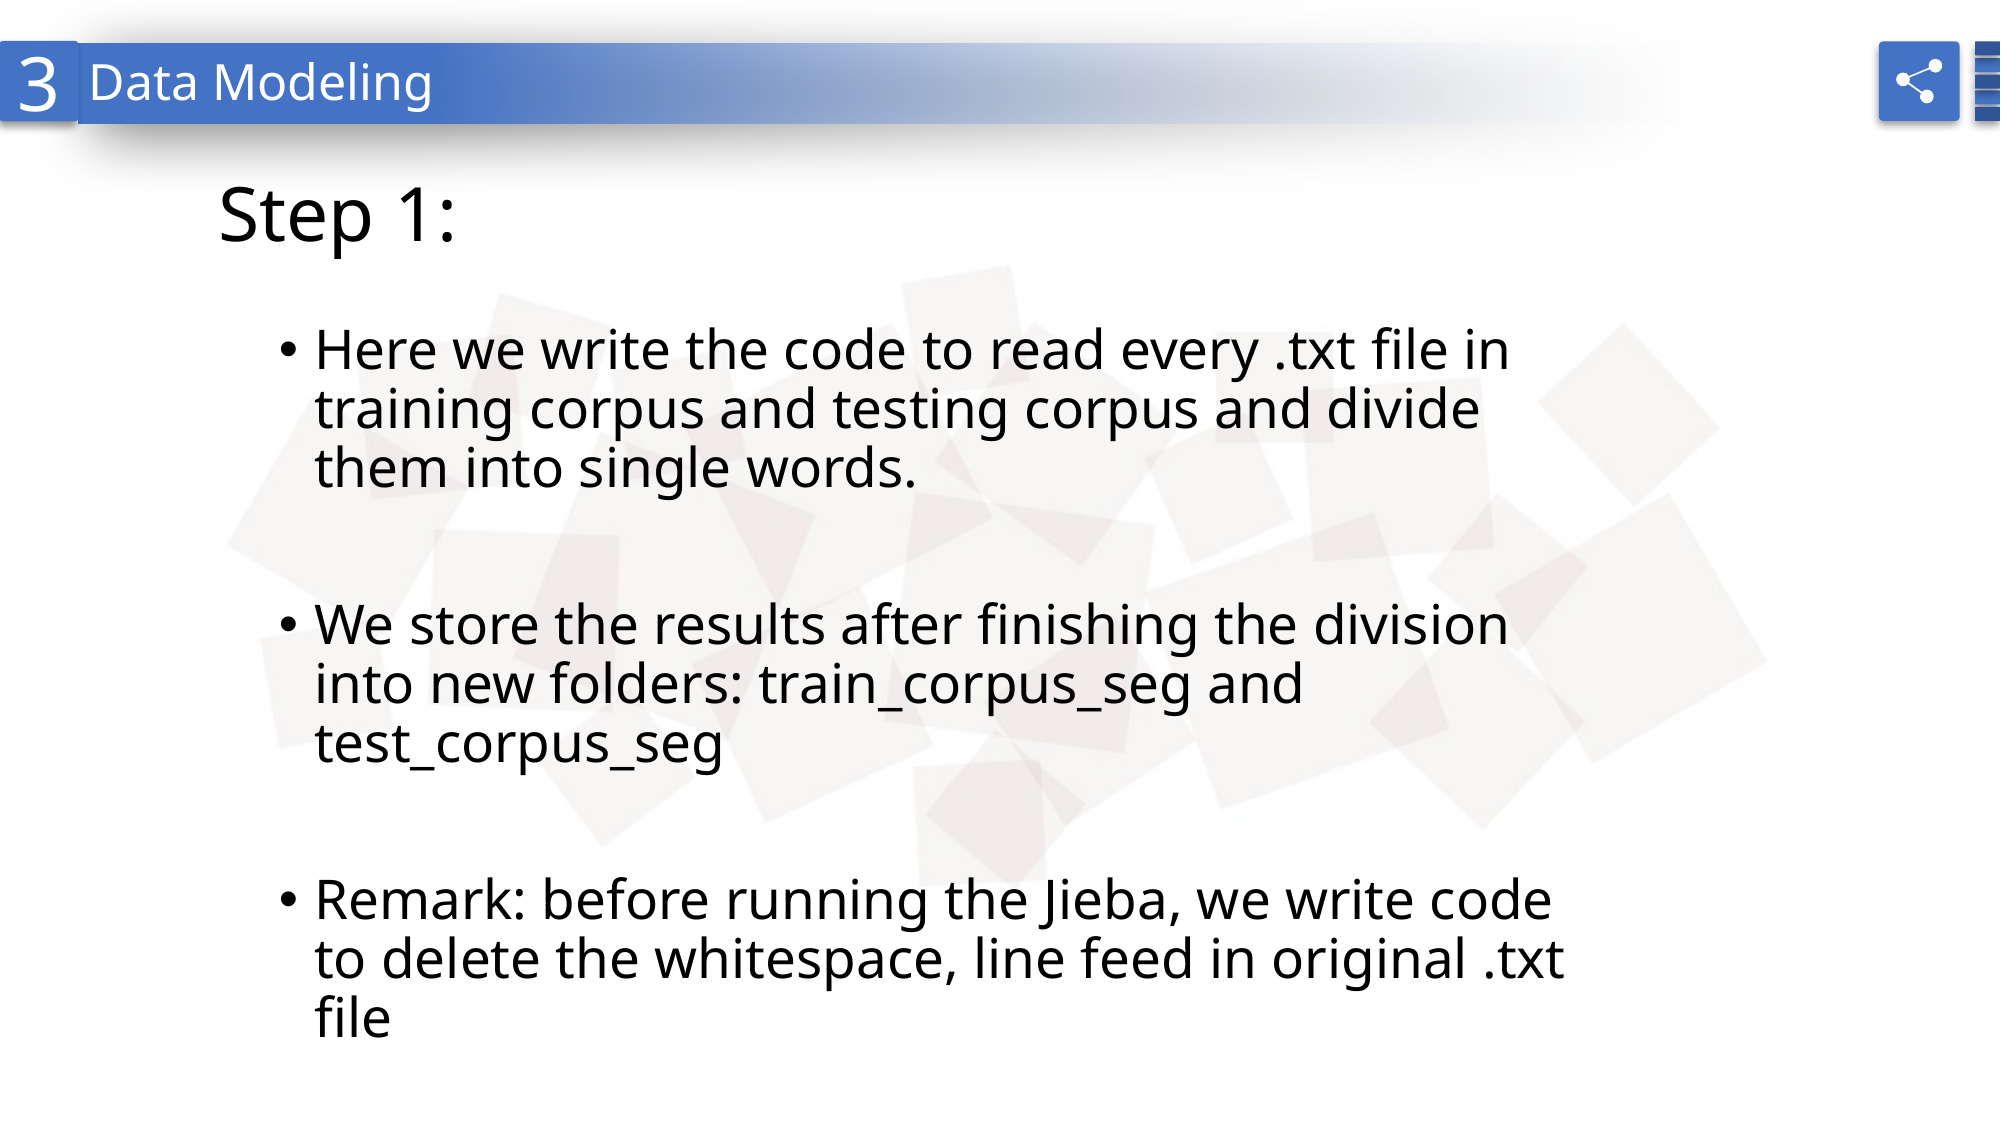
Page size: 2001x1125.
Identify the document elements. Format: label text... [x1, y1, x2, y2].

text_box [1878, 41, 2000, 121]
title Step 1: [203, 123, 1554, 311]
text_box 3 [0, 39, 80, 123]
list Here we write the code to read every .txt file in training corpus and testing corpus and divide them into single words. We store the results after finishing the division into new folders: train_corpus_seg and test_corpus_seg Remark: before running the Jieba, we write code to delete the whitespace, line feed in original .txt file [263, 314, 1614, 1058]
text_box Data Modeling [73, 43, 534, 119]
text_box [85, 43, 1679, 124]
picture [0, 0, 2001, 1125]
